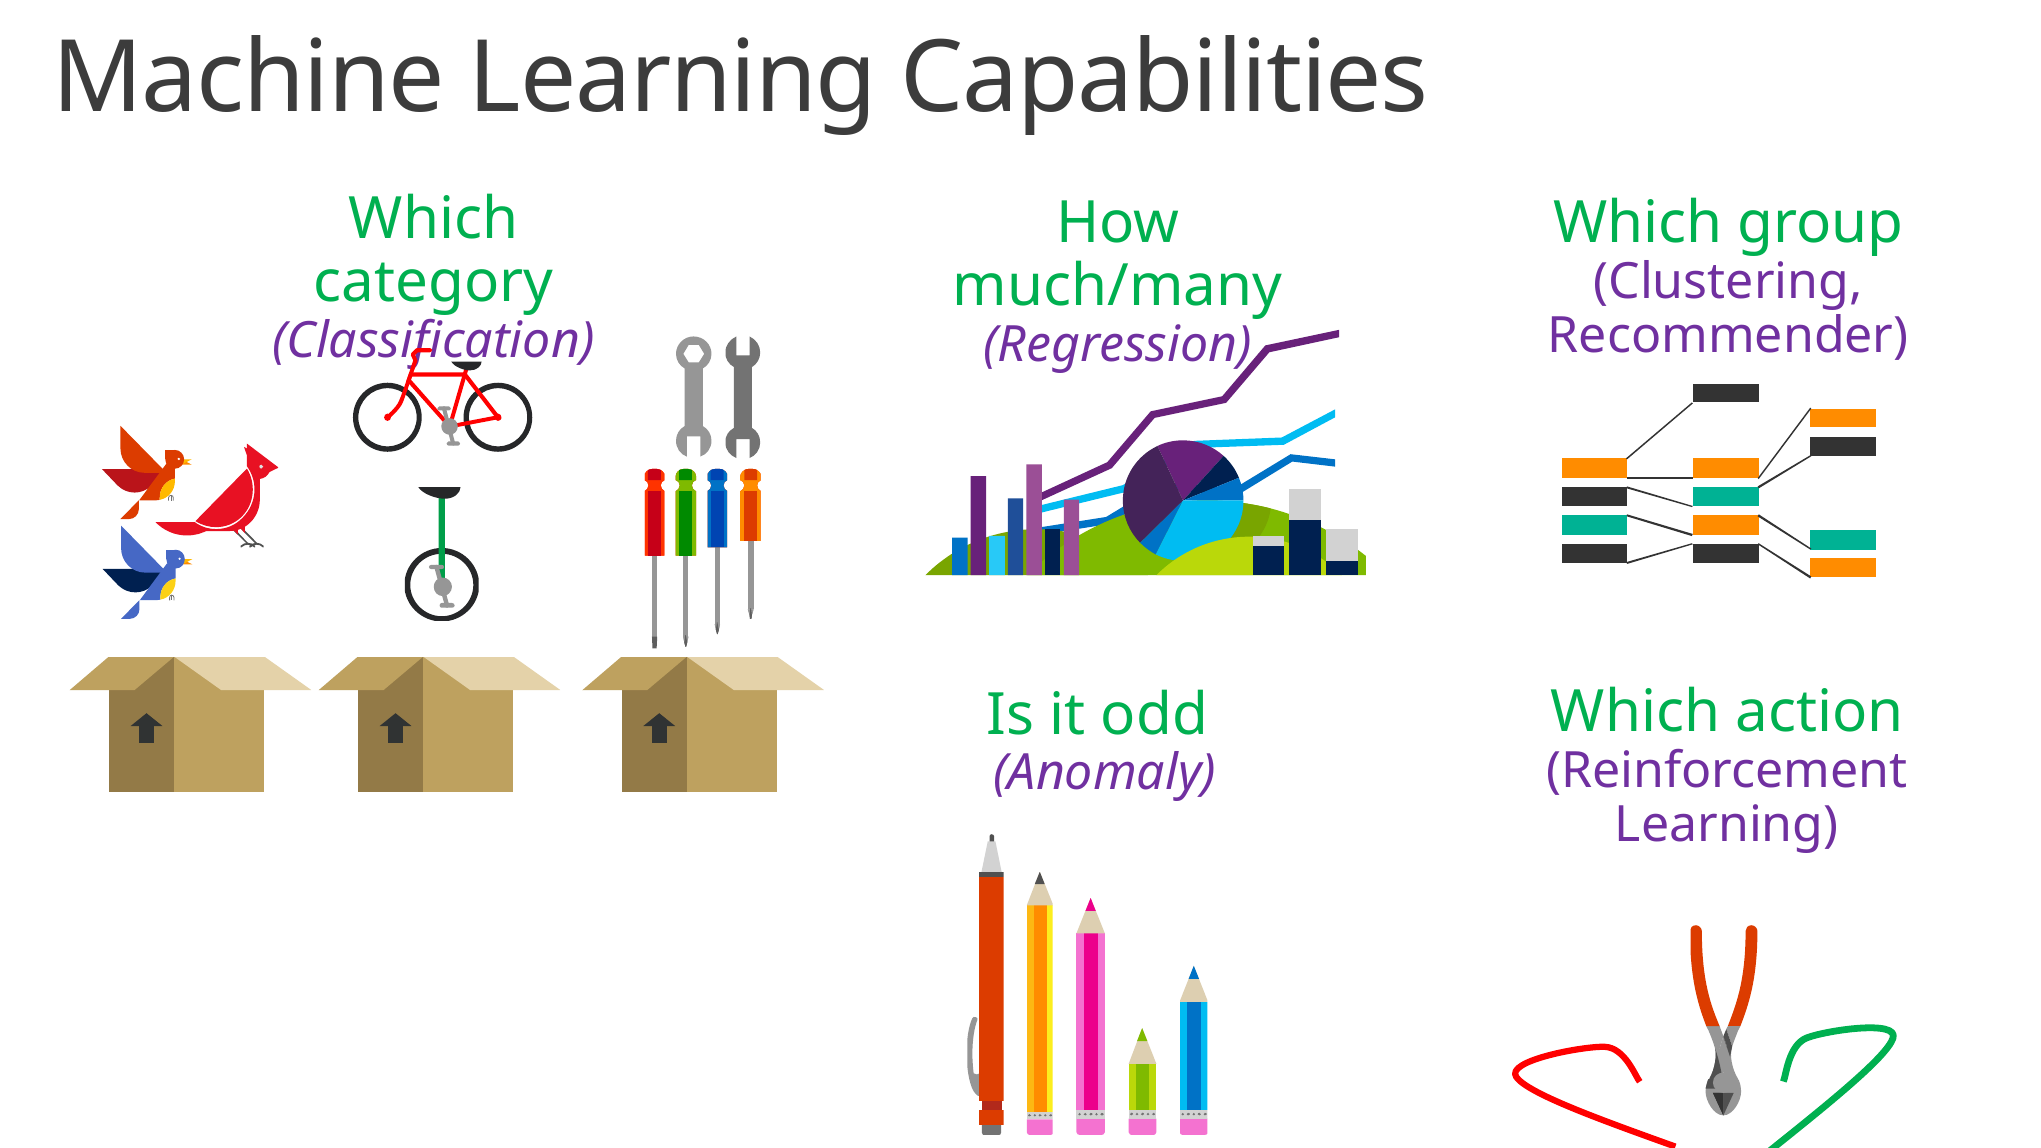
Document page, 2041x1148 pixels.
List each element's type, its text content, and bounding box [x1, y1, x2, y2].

picture [899, 288, 1391, 617]
text_box Is it odd (Anomaly) [870, 659, 1340, 825]
text_box Which category (Classification) [198, 163, 669, 392]
text_box How much/many (Regression) [882, 168, 1353, 397]
picture [581, 656, 825, 792]
text_box [1767, 1027, 1895, 1148]
picture [68, 656, 312, 792]
text_box Which action (Reinforcement Learning) [1492, 657, 1962, 876]
picture [1561, 383, 1878, 580]
text_box Which group (Clustering, Recommender) [1495, 168, 1962, 388]
picture [317, 656, 561, 792]
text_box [644, 468, 761, 650]
picture [352, 348, 533, 452]
picture [1690, 925, 1758, 1116]
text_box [101, 425, 279, 620]
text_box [966, 834, 1208, 1136]
text_box [1514, 1046, 1676, 1148]
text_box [675, 336, 762, 459]
title Machine Learning Capabilities [0, 0, 2041, 143]
picture [404, 487, 479, 622]
